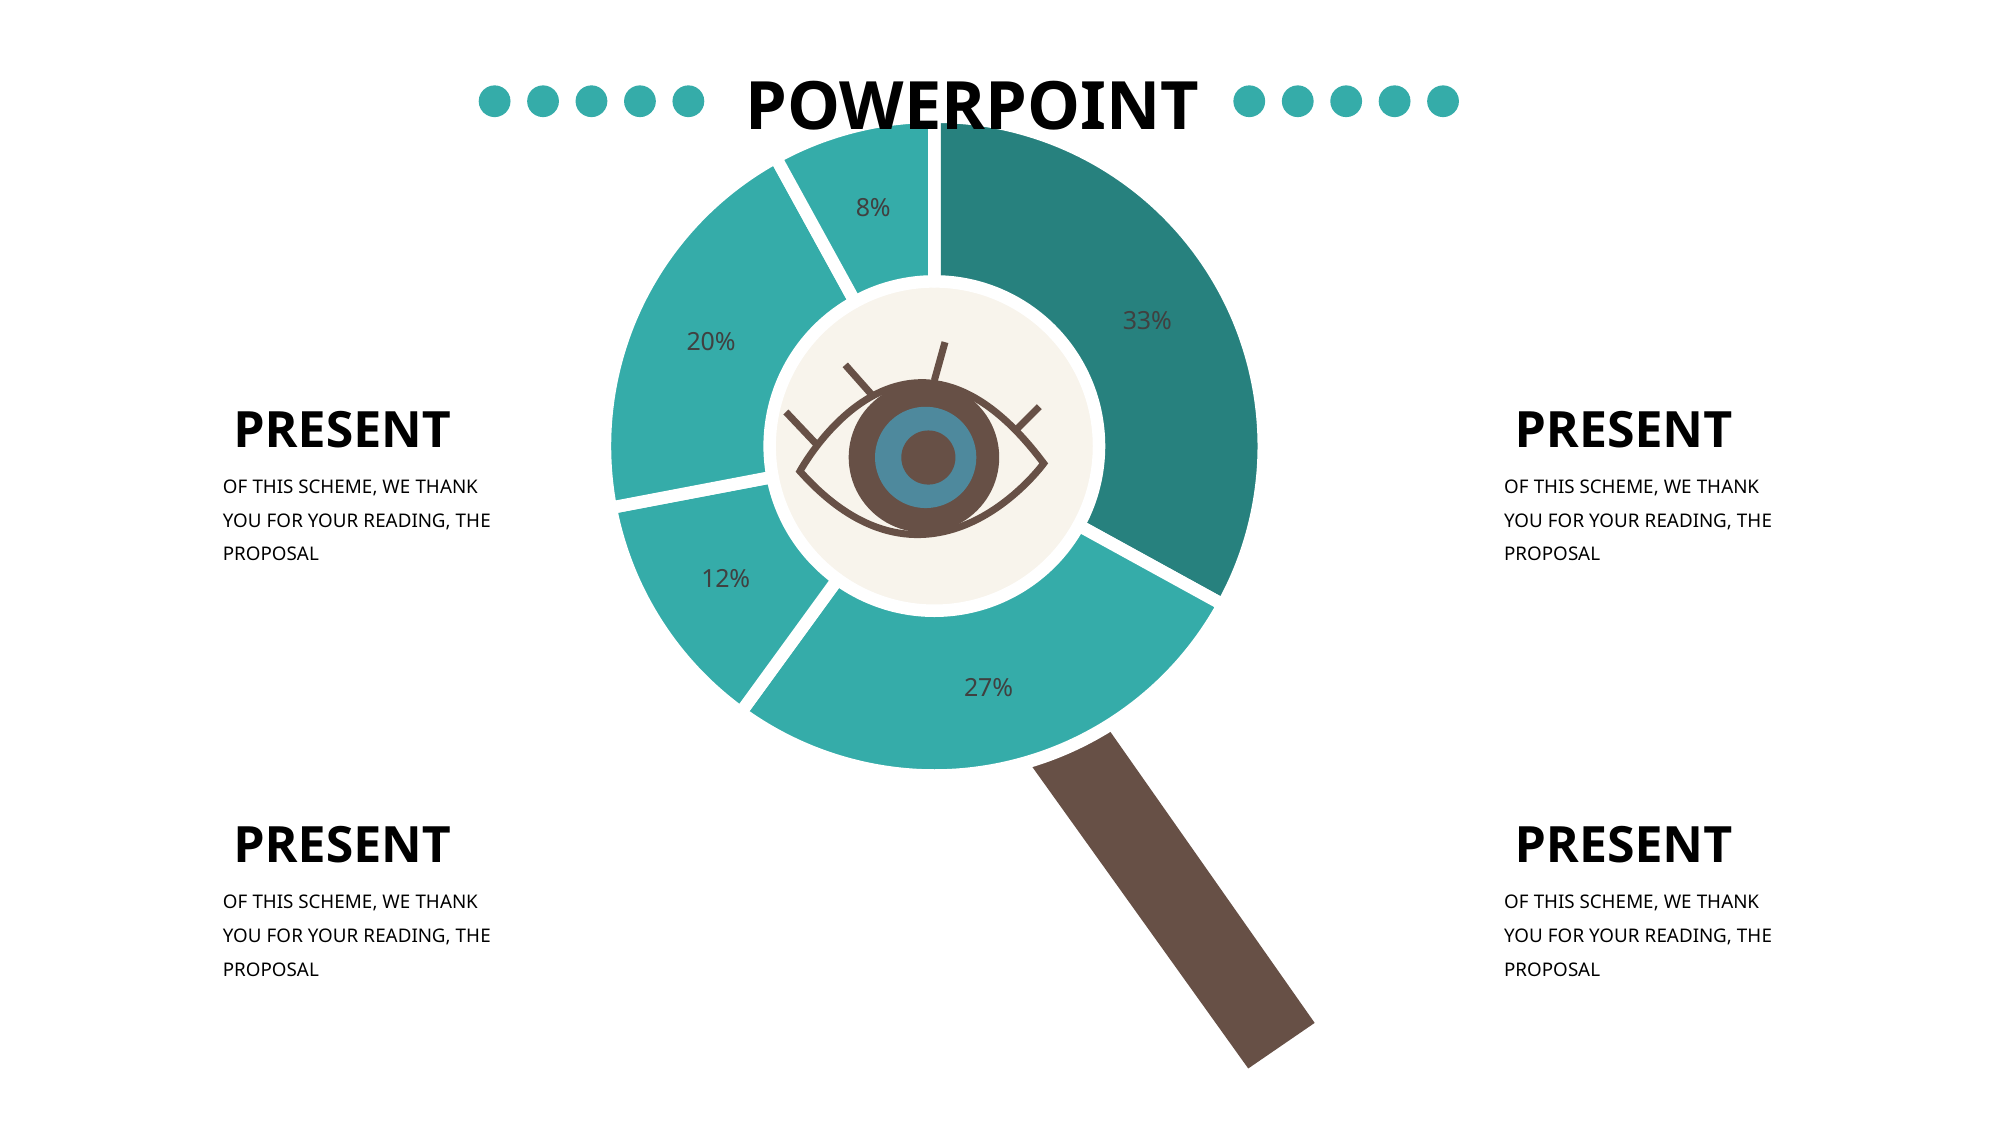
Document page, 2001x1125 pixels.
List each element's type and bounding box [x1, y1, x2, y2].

text_box [1489, 389, 1807, 570]
text_box [207, 805, 526, 985]
chart [419, 102, 1450, 790]
text_box [478, 55, 1459, 152]
text_box [1489, 805, 1807, 985]
text_box [1048, 790, 1315, 1069]
text_box [207, 389, 526, 570]
